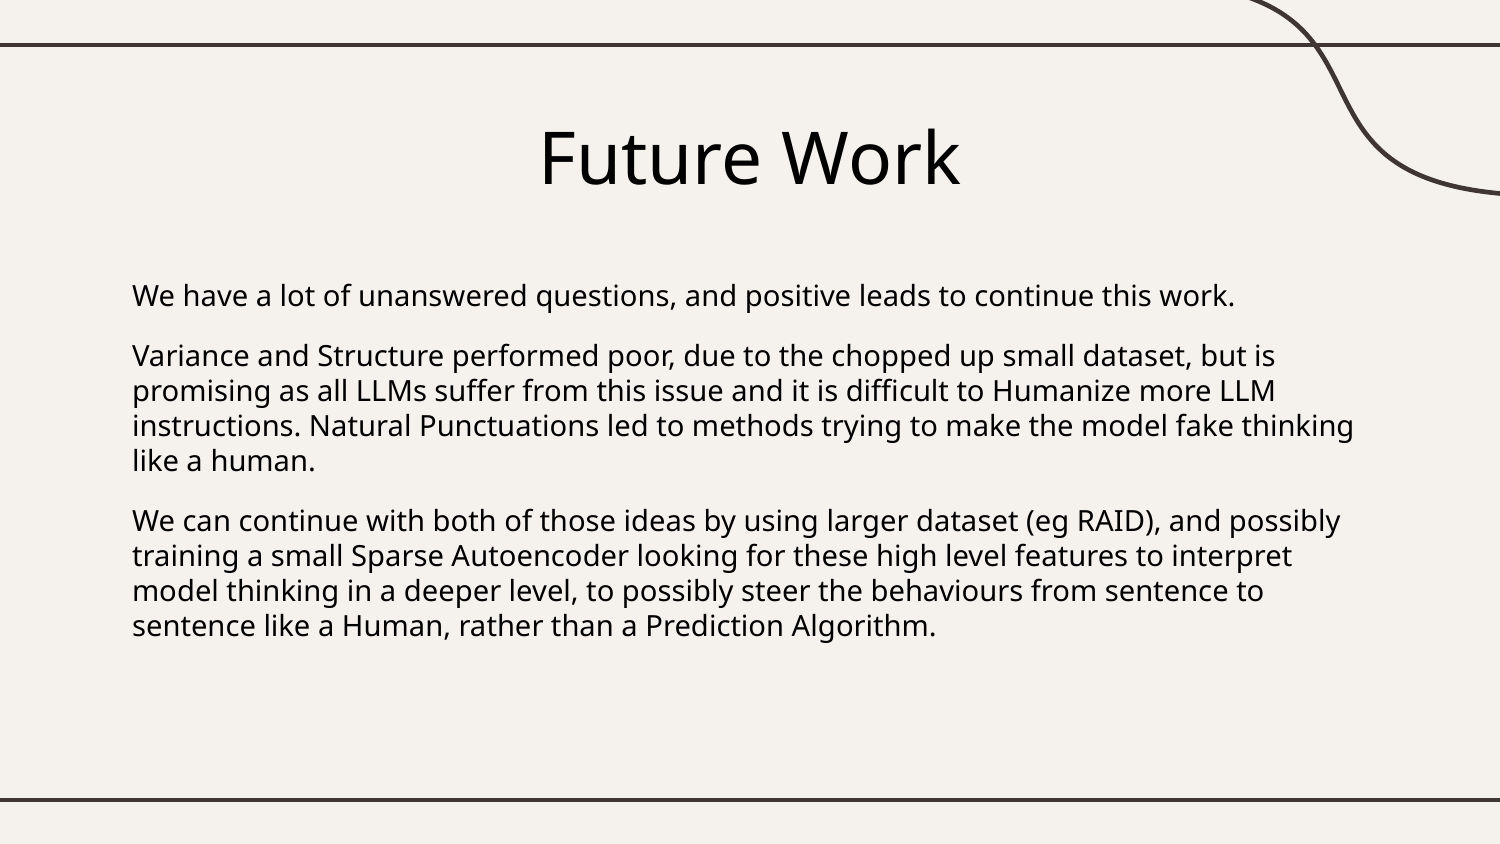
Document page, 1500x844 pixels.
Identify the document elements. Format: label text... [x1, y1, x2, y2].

list We have a lot of unanswered questions, and positive leads to continue this work. Variance and Structure performed poor, due to the chopped up small dataset, but is promising as all LLMs suffer from this issue and it is difficult to Humanize more LLM instructions. Natural Punctuations led to methods trying to make the model fake thinking like a human. We can continue with both of those ideas by using larger dataset (eg RAID), and possibly training a small Sparse Autoencoder looking for these high level features to interpret model thinking in a deeper level, to possibly steer the behaviours from sentence to sentence like a Human, rather than a Prediction Algorithm. [116, 262, 1383, 674]
title Future Work [363, 96, 1137, 191]
